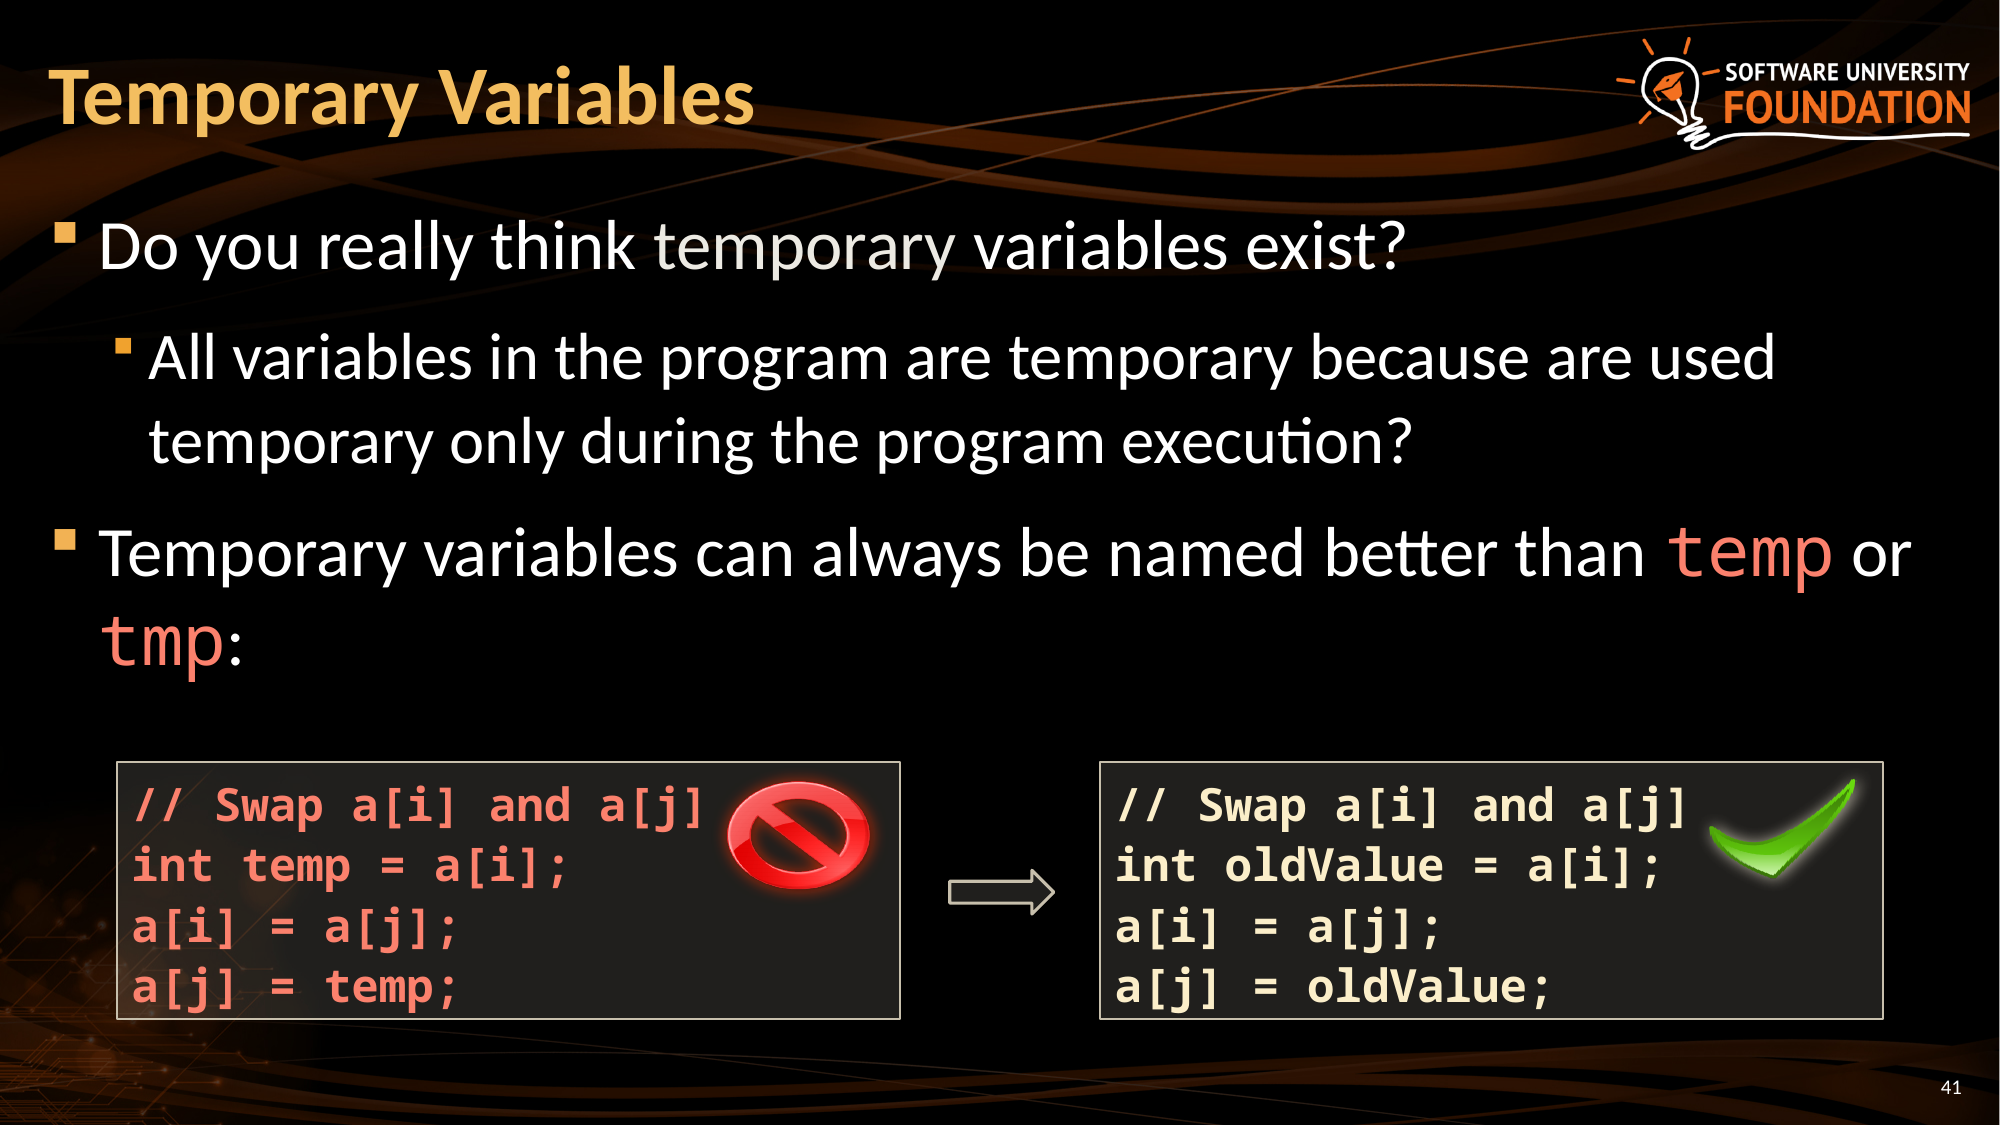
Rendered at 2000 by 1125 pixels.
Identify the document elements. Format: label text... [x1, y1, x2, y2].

title Temporary Variables [30, 6, 1602, 189]
text_box // Swap a[i] and a[j] int temp = a[i]; a[i] = a[j]; a[j] = temp; [116, 762, 900, 1020]
title Naming Project Folders [725, 893, 874, 898]
slide_number 22 [716, 771, 883, 901]
title Naming Project Folders [719, 780, 724, 892]
text_box [949, 870, 1054, 915]
picture [0, 0, 2000, 1125]
title Naming Project Folders [725, 774, 874, 779]
text_box // Swap a[i] and a[j] int oldValue = a[i]; a[i] = a[j]; a[j] = oldValue; [1099, 762, 1883, 1020]
title Naming Project Folders [875, 780, 880, 892]
list Do you really think temporary variables exist? All variables in the program are temporary because are used temporary only during the program execution? Temporary variables can always be named better than temp or tmp: [31, 188, 1968, 1103]
